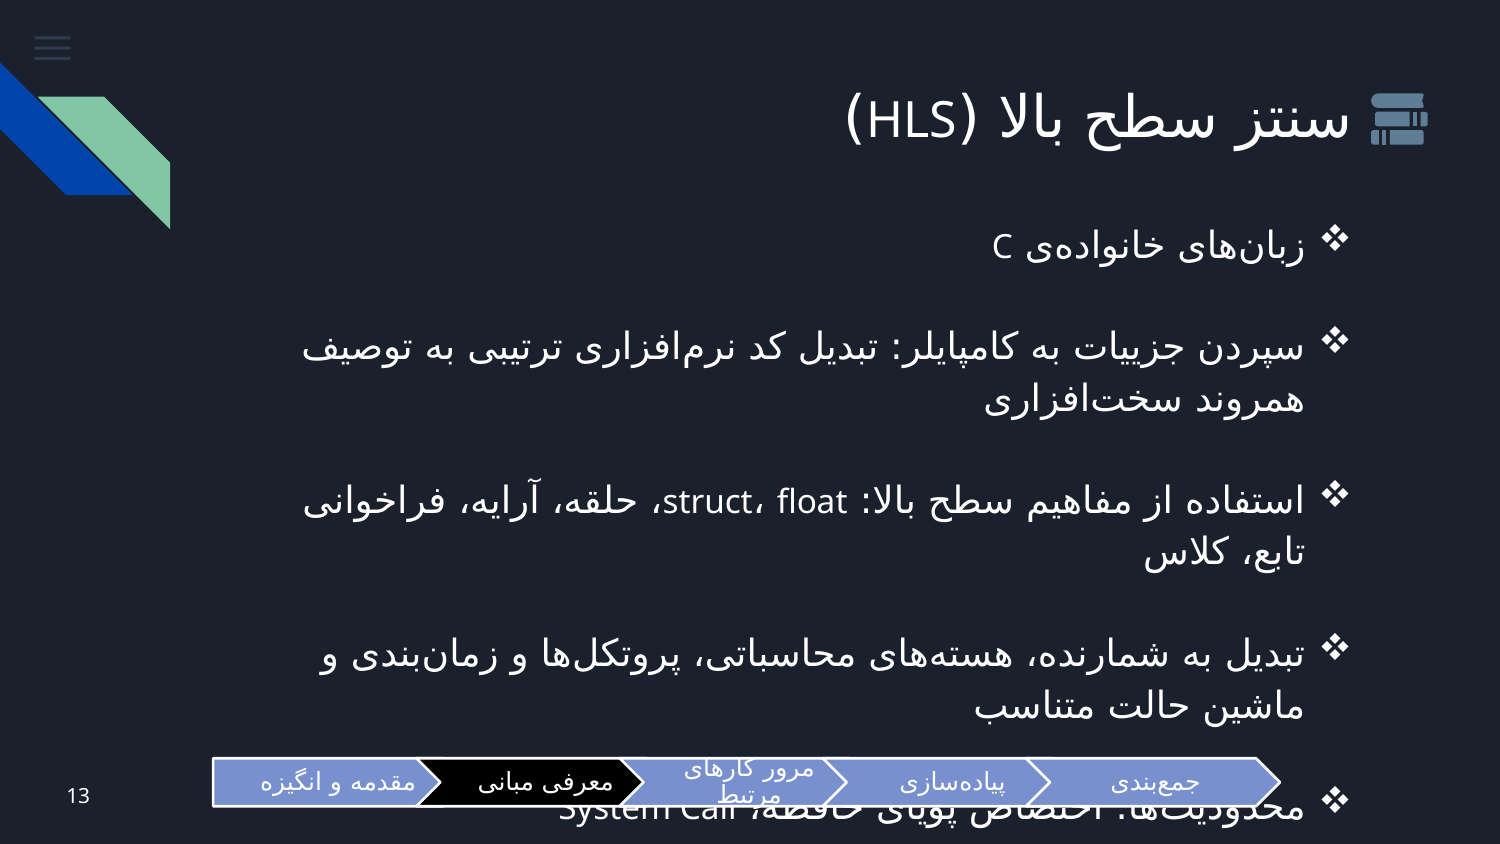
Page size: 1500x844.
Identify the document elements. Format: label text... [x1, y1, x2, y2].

title سنتز سطح بالا (HLS) [212, 64, 1368, 198]
slide_number 13 [15, 765, 105, 830]
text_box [212, 749, 1281, 815]
list زبان‌های خانواده‌ی C سپردن جزییات به کامپایلر: تبدیل کد نرم‌افزاری ترتیبی به توصیف همروند سخت‌افزاری استفاده از مفاهیم سطح بالا: struct، float، حلقه، آرایه، فراخوانی تابع، کلاس تبدیل به شمارنده، هسته‌های محاسباتی، پروتکل‌ها و زمان‌بندی و ماشین حالت متناسب محدودیت‌ها: اختصاص پویای حافظه، System Call [212, 198, 1368, 735]
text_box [1370, 92, 1428, 145]
